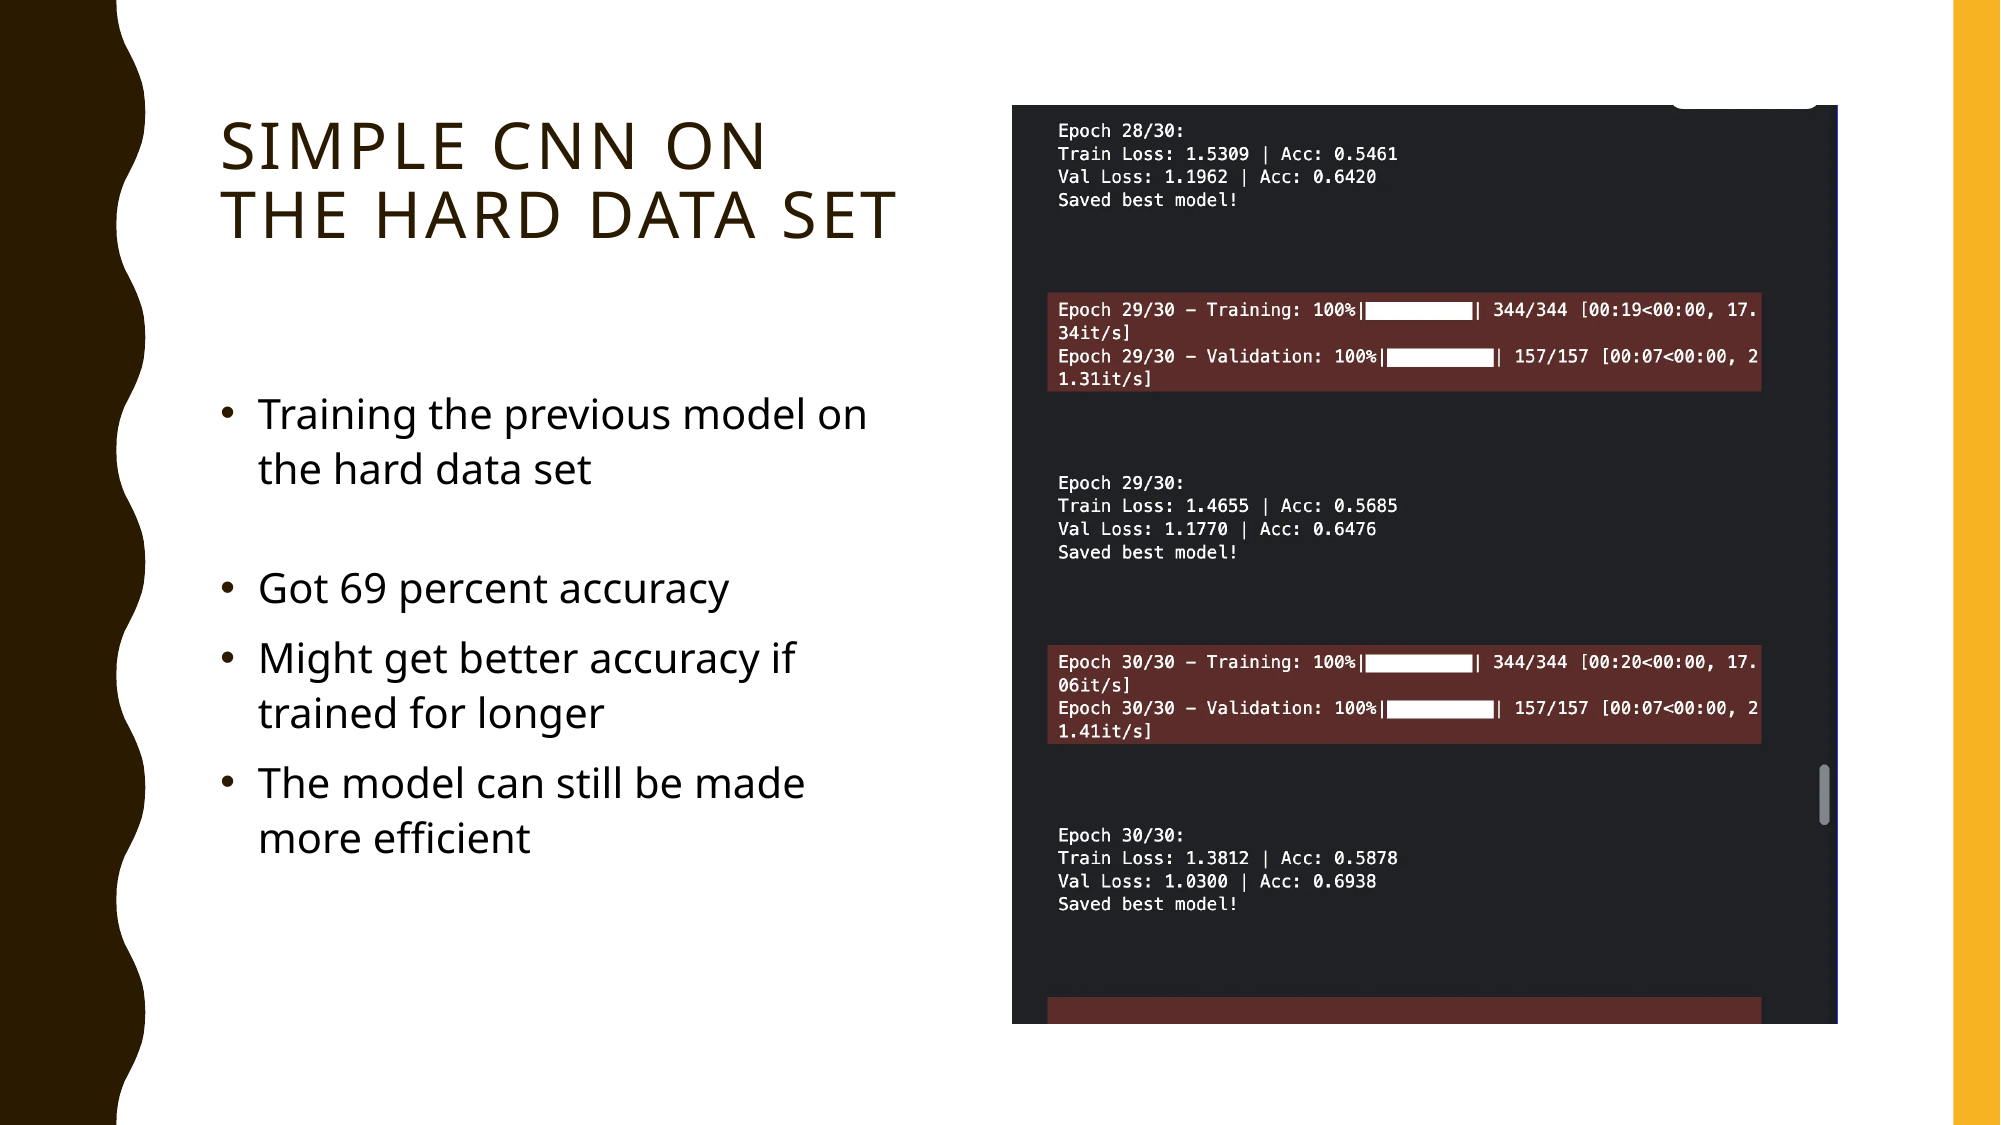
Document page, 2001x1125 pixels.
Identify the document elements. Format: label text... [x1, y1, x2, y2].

list Training the previous model on the hard data set Got 69 percent accuracy Might get better accuracy if trained for longer The model can still be made more efficient [205, 375, 922, 965]
title Simple CNN on the Hard Data set [205, 105, 921, 323]
picture [1011, 105, 1838, 1024]
